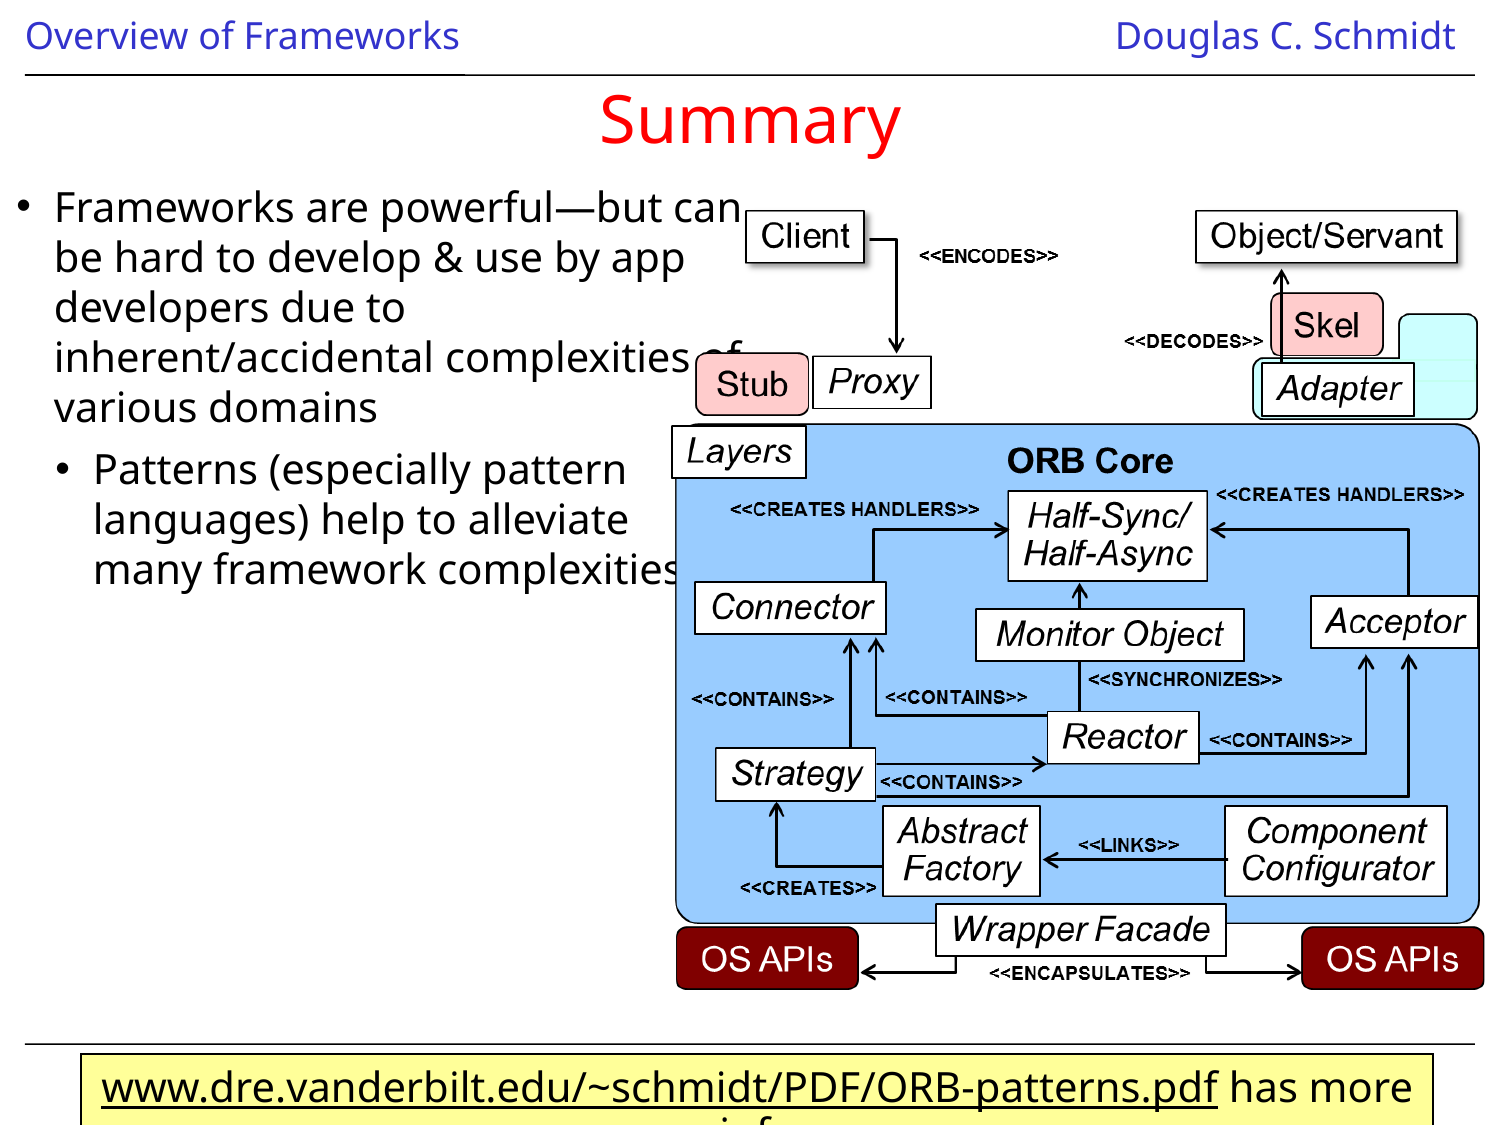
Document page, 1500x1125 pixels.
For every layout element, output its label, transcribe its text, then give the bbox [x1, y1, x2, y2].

text_box Frameworks are powerful—but can be hard to develop & use by app developers due to inherent/accidental complexities of various domains Patterns (especially pattern languages) help to alleviate many framework complexities [1, 172, 804, 663]
text_box [2, 1048, 1500, 1125]
title Summary [1, 48, 1500, 200]
picture [663, 198, 1485, 1002]
text_box www.dre.vanderbilt.edu/~schmidt/PDF/ORB-patterns.pdf has more info [81, 1054, 1434, 1125]
